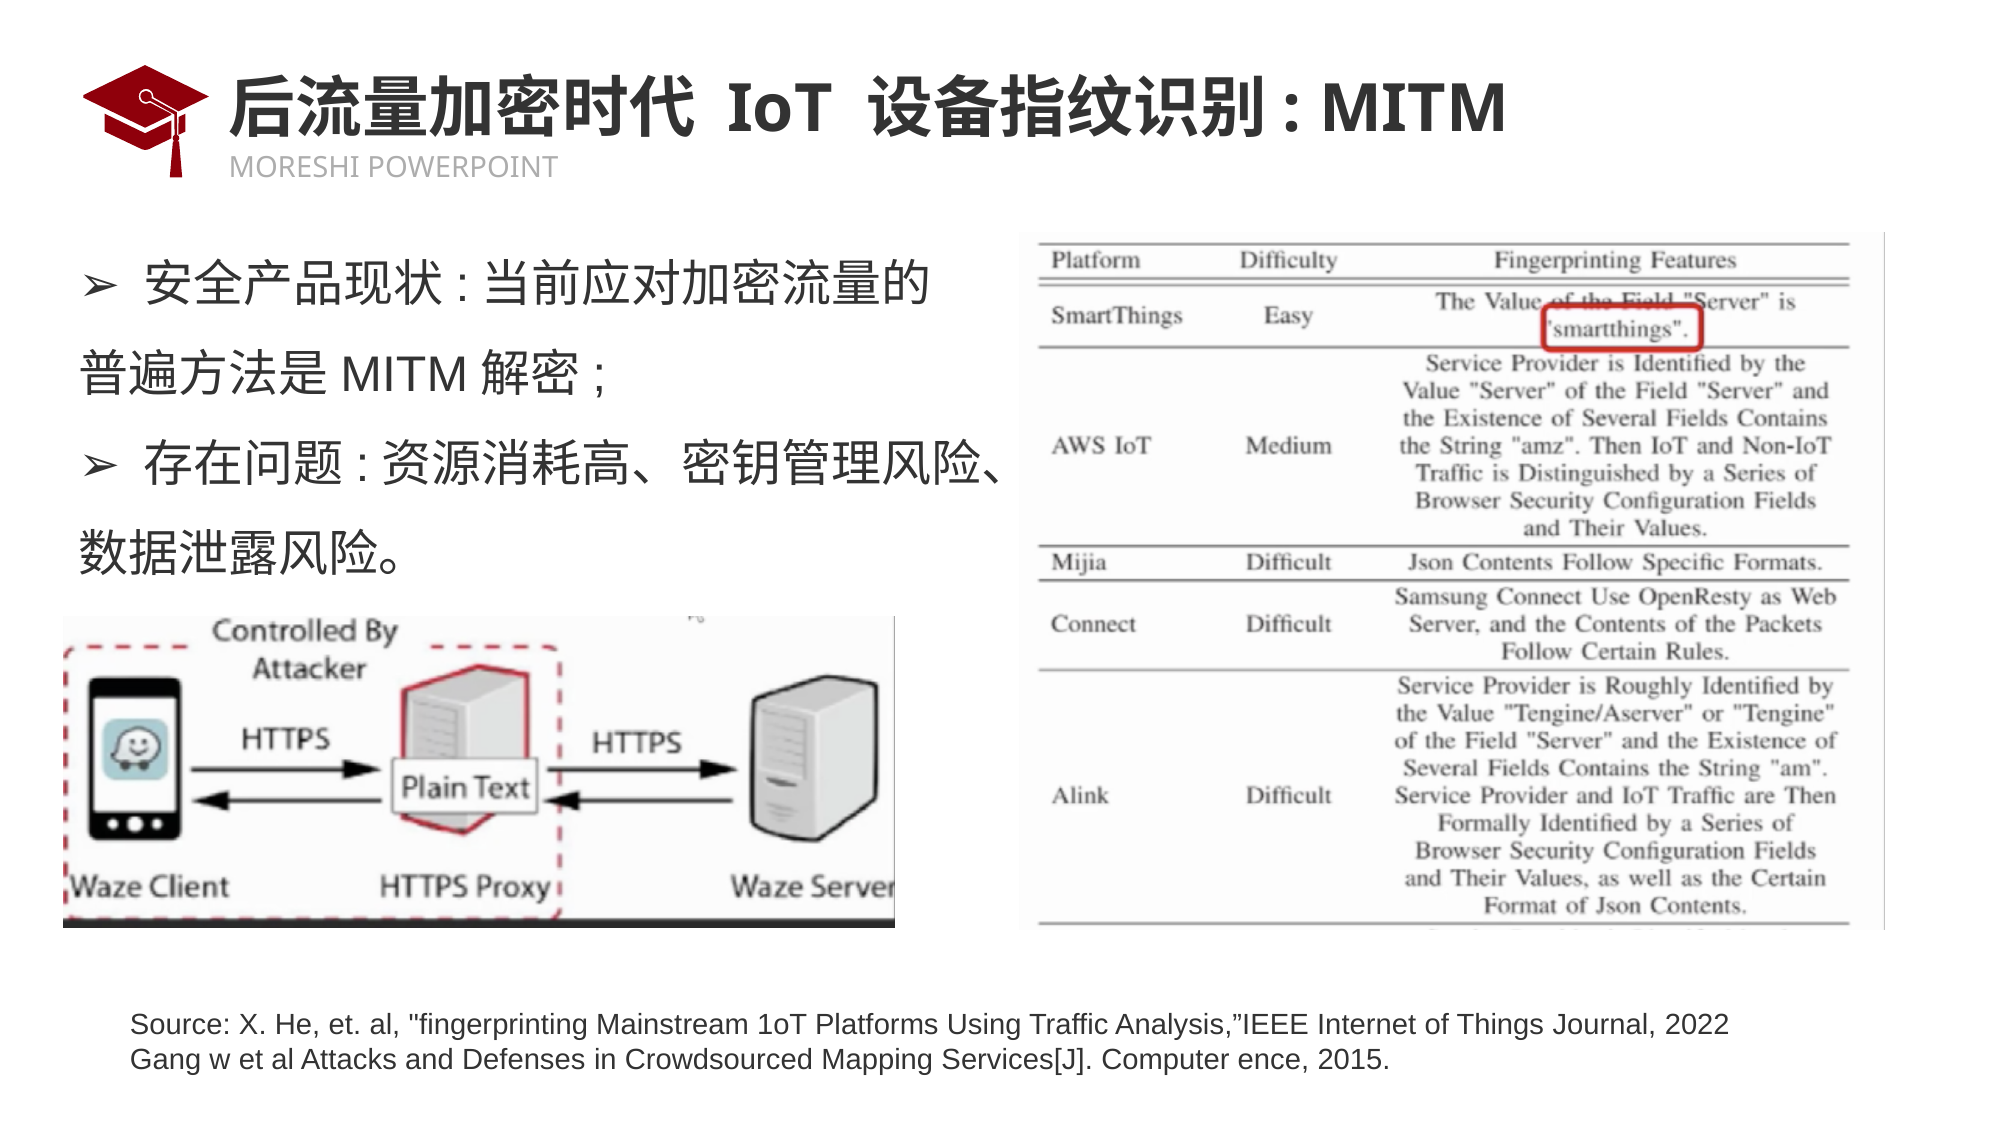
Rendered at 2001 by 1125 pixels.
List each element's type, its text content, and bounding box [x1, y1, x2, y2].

picture [1019, 232, 1885, 930]
text_box Source: X. He, et. al, "fingerprinting Mainstream 1oT Platforms Using Traffic Analysis,”IEEE Internet of Things Journal, 2022 Gang w et al Attacks and Defenses in Crowdsourced Mapping Services[J]. Computer ence, 2015. [115, 998, 1885, 1083]
picture [63, 616, 895, 928]
title 后流量加密时代 IoT 设备指纹识别: MITM [213, 55, 1862, 165]
text_box ➢ 安全产品现状:当前应对加密流量的 普遍方法是MITM解密; ➢ 存在问题:资源消耗高、密钥管理风险、 数据泄露风险。 [63, 214, 1937, 589]
